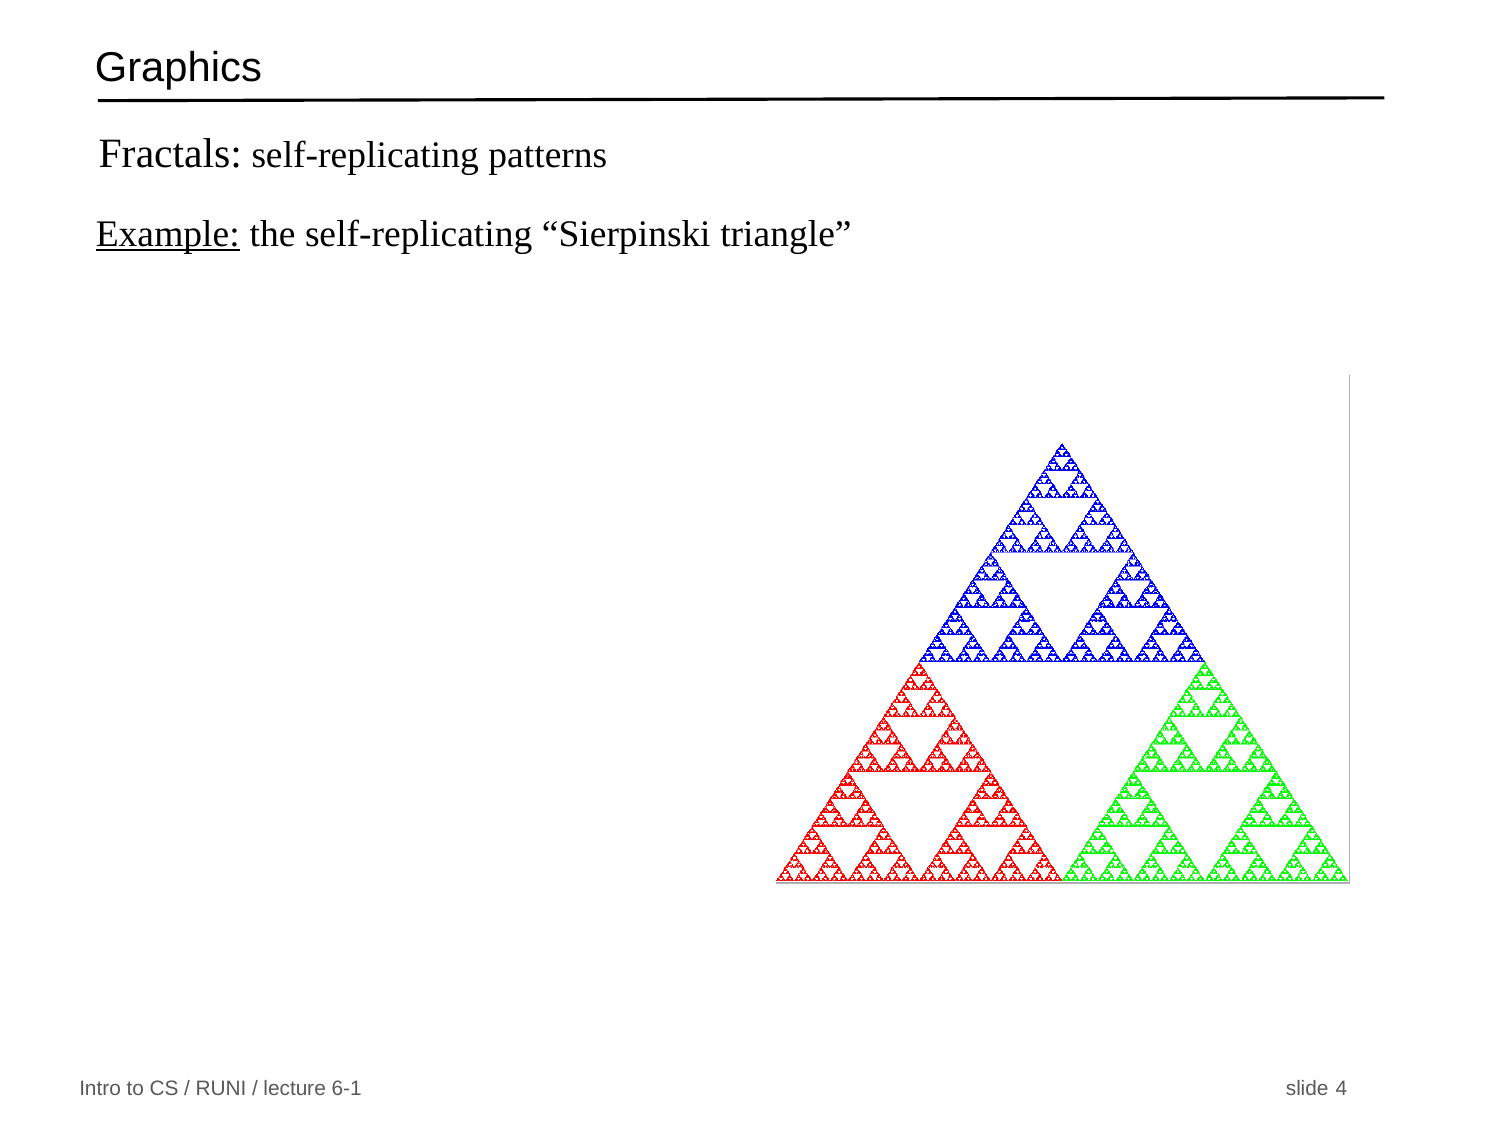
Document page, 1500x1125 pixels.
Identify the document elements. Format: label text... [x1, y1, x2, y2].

title Graphics [79, 33, 1371, 109]
text_box Fractals: self-replicating patterns [83, 114, 1369, 199]
list Example: the self-replicating “Sierpinski triangle” [80, 201, 1369, 273]
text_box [776, 375, 1350, 885]
